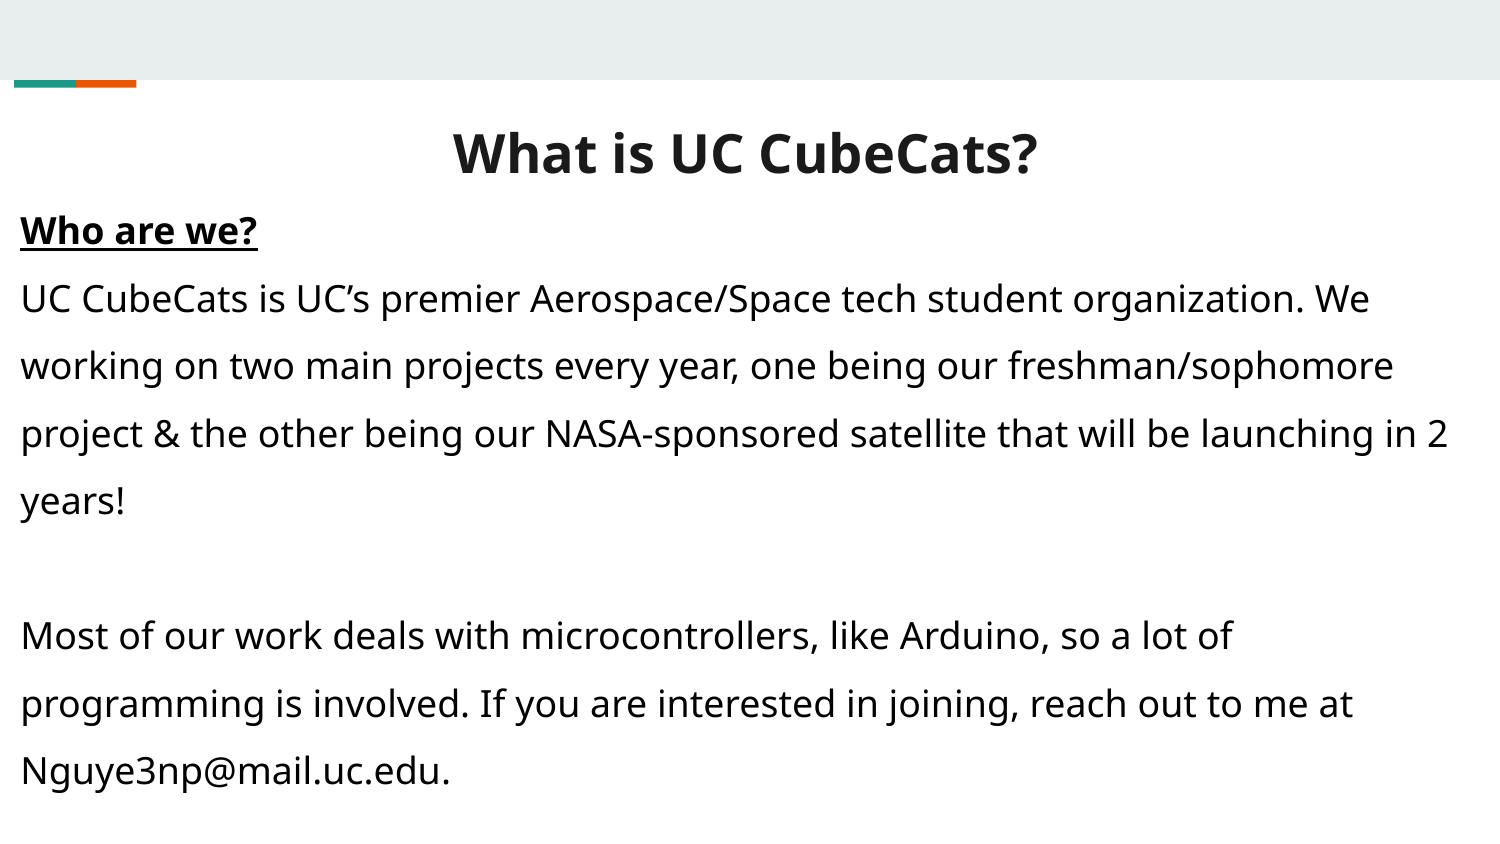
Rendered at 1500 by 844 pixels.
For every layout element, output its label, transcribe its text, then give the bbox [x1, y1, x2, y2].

title What is UC CubeCats? [453, 119, 1081, 184]
list Who are we? UC CubeCats is UC’s premier Aerospace/Space tech student organization. We working on two main projects every year, one being our freshman/sophomore project & the other being our NASA-sponsored satellite that will be launching in 2 years! Most of our work deals with microcontrollers, like Arduino, so a lot of programming is involved. If you are interested in joining, reach out to me at Nguye3np@mail.uc.edu. [20, 184, 1480, 653]
